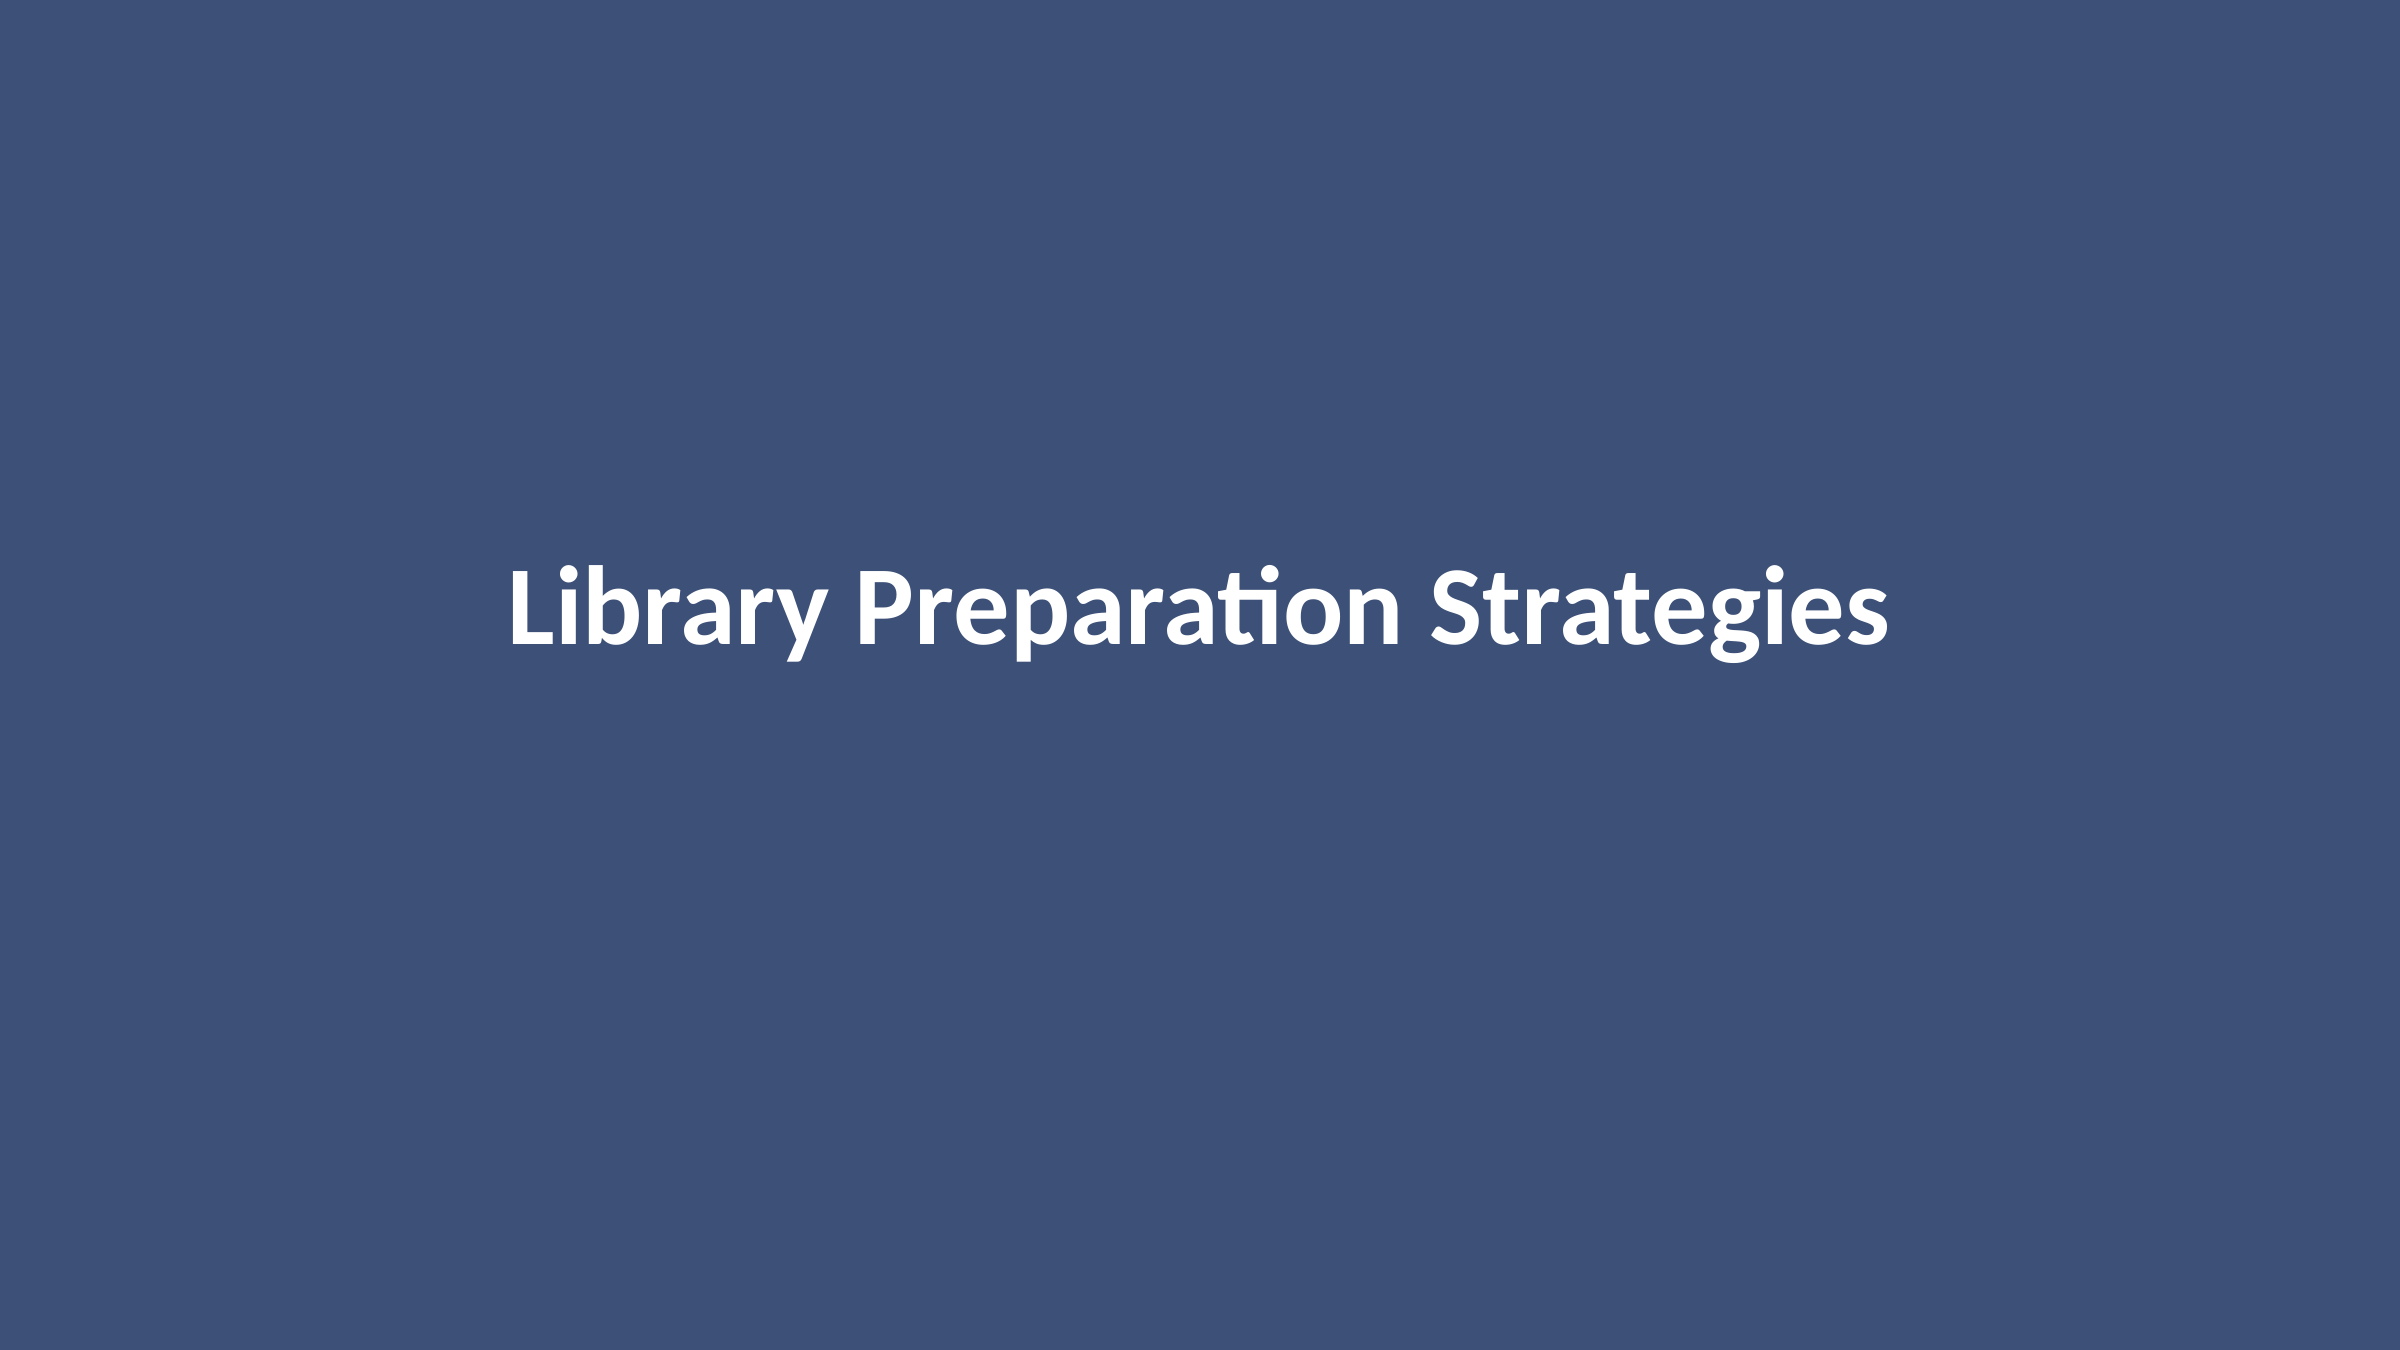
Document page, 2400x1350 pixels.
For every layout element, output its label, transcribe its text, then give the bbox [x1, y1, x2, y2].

text_box Library Preparation Strategies [492, 524, 1908, 675]
